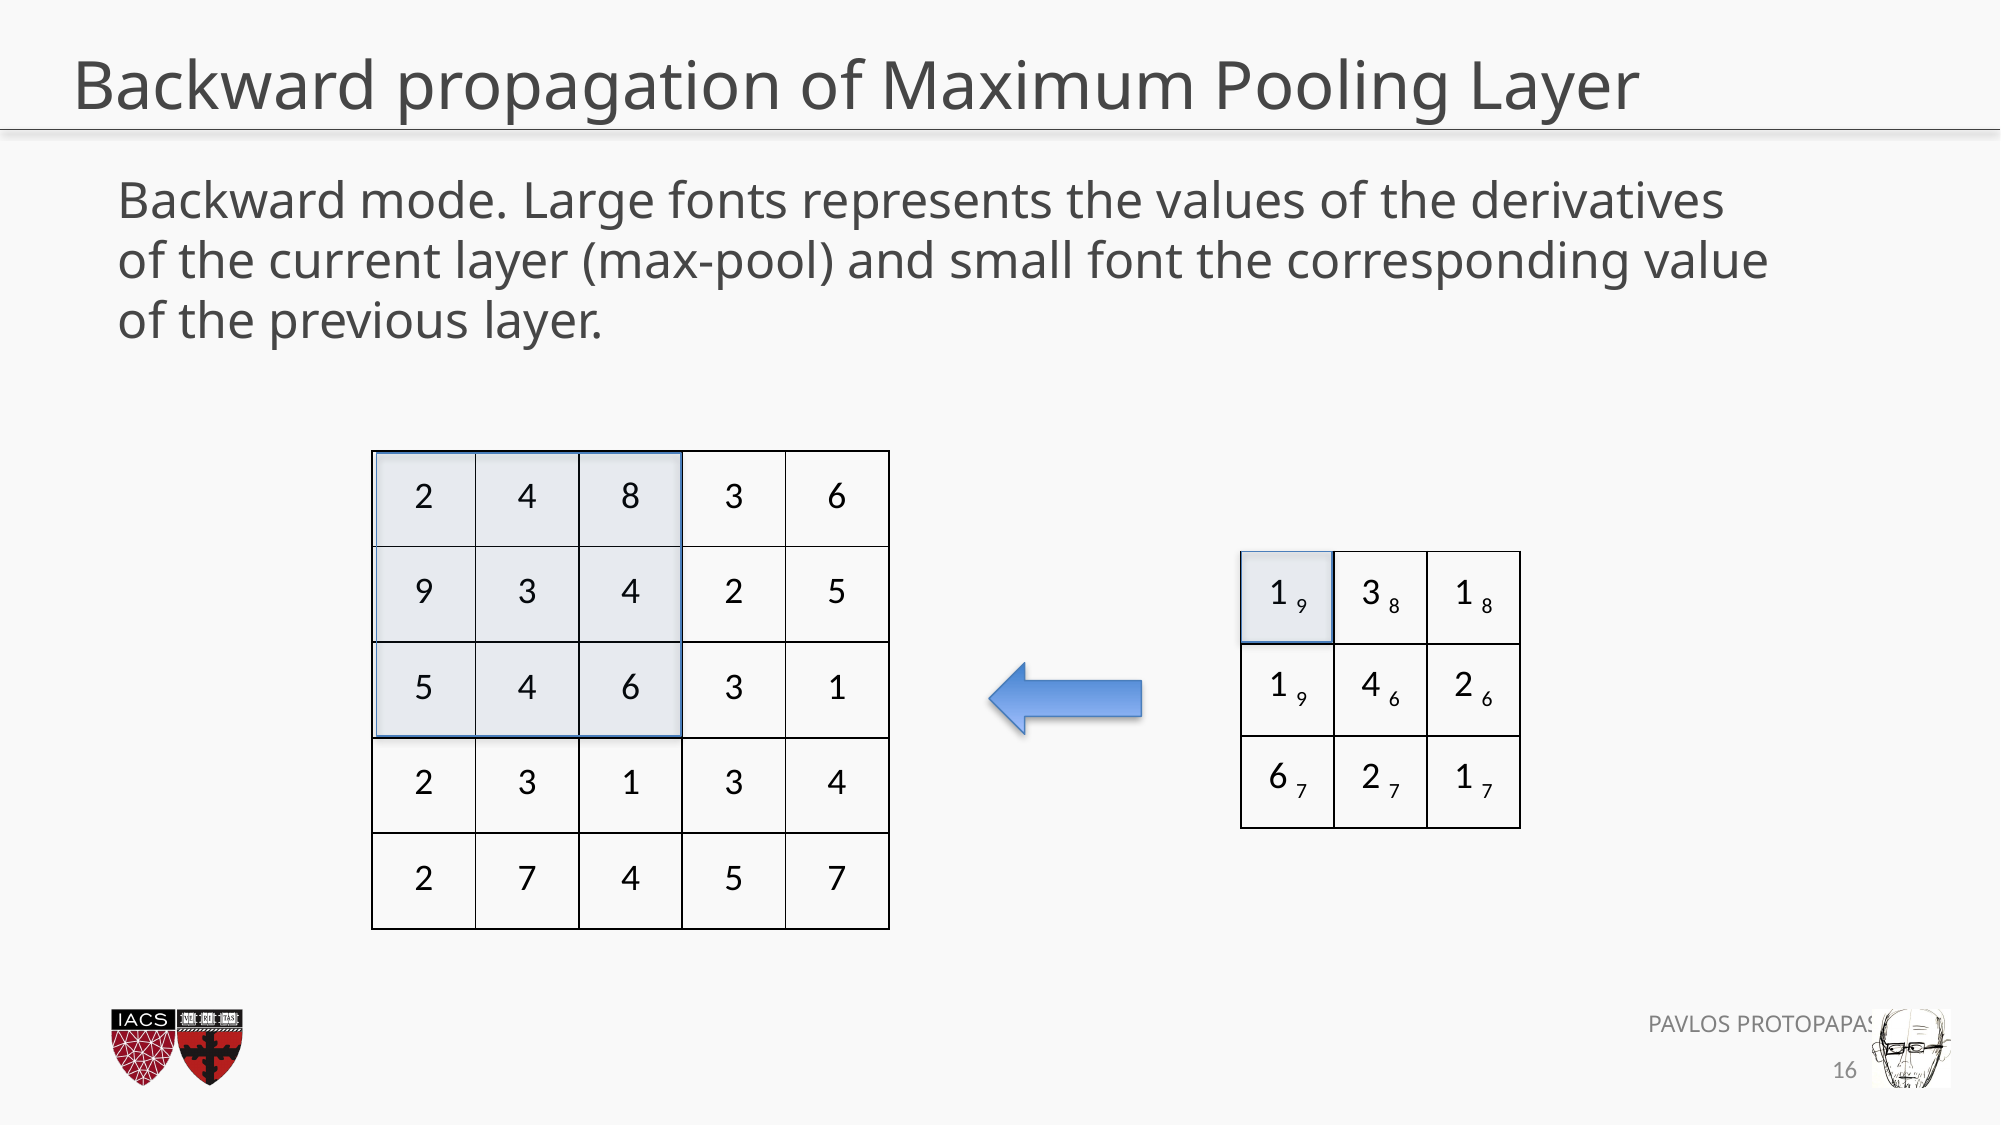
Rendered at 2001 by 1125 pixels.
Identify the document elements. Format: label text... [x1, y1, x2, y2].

table_cell 6 7 [1242, 737, 1333, 827]
table_cell 1 7 [1428, 737, 1519, 827]
table_cell 2 [685, 547, 785, 641]
table_cell 7 [786, 834, 888, 928]
table_cell 7 [476, 834, 578, 928]
table_cell 1 [786, 643, 888, 737]
table_header 1 8 [1428, 552, 1519, 643]
table_cell 2 6 [1428, 645, 1519, 735]
table_cell 2 [373, 743, 475, 832]
table_cell 2 7 [1335, 737, 1426, 827]
title Backward propagation of Maximum Pooling Layer [57, 35, 1943, 162]
picture [1872, 1009, 1951, 1088]
table_cell 3 [683, 739, 785, 832]
table_header 6 [786, 452, 888, 546]
picture [109, 1009, 243, 1086]
slide_number 16 [1405, 1038, 1873, 1099]
table_cell 3 [476, 746, 578, 832]
table_cell 5 [786, 547, 888, 641]
text_box Backward mode. Large fonts represents the values of the derivatives of the current layer (max-pool) and small font the corresponding value of the previous layer. [103, 161, 1798, 296]
table_cell 1 [580, 745, 681, 832]
table_cell 2 [373, 834, 475, 928]
table_cell 1 9 [1242, 649, 1333, 735]
table_header 3 8 [1336, 552, 1426, 643]
table_cell 4 [580, 834, 681, 928]
table_cell 4 6 [1335, 645, 1426, 735]
text_box [1241, 551, 1333, 643]
text_box [376, 452, 682, 737]
table_cell 3 [685, 643, 785, 737]
table_cell 4 [786, 739, 888, 832]
text_box [988, 662, 1143, 735]
table_header 3 [683, 452, 785, 546]
table_cell 5 [683, 834, 785, 928]
